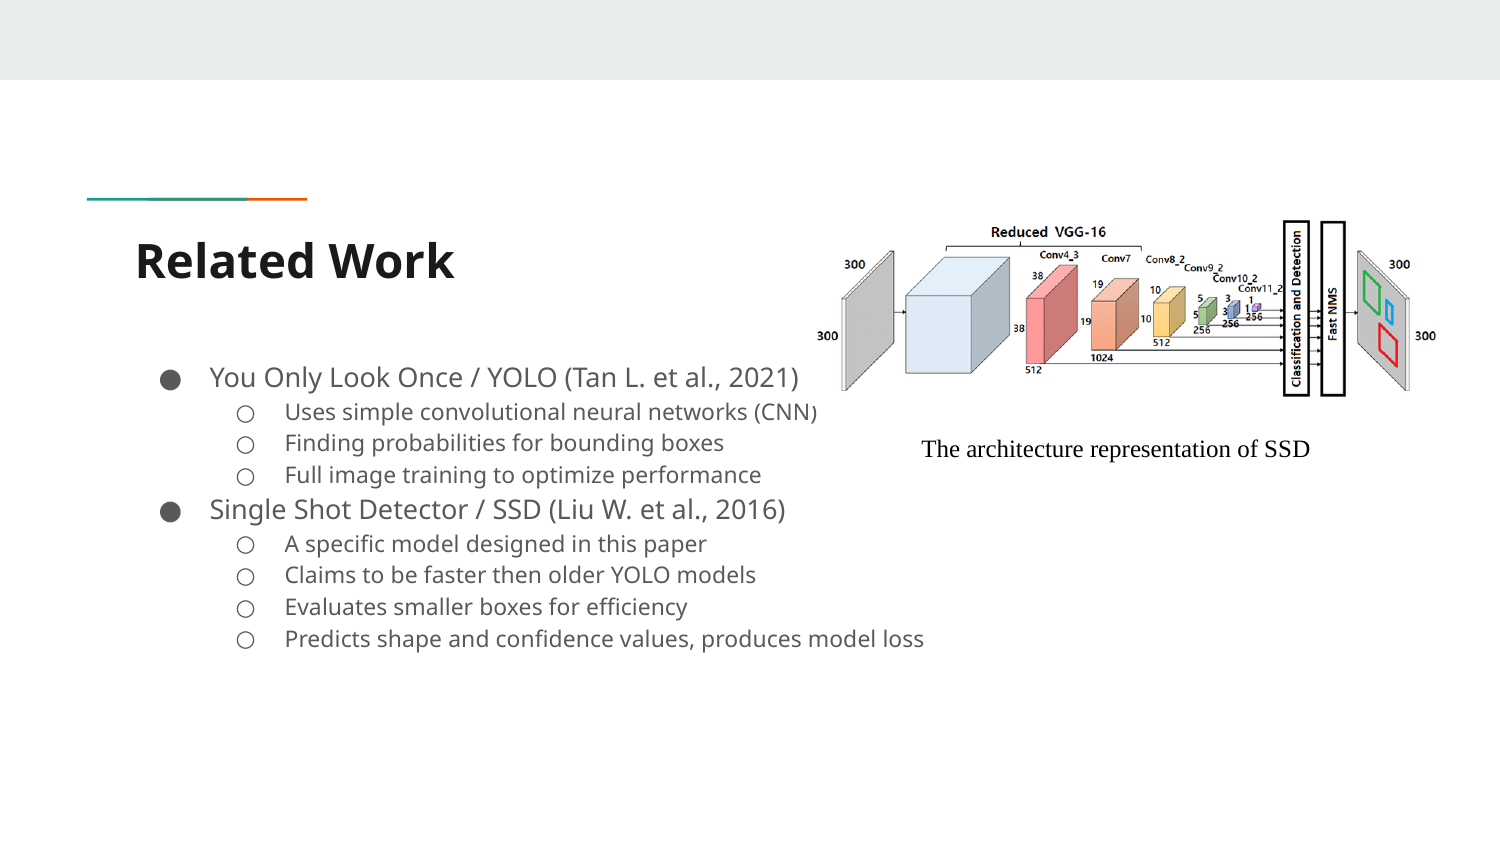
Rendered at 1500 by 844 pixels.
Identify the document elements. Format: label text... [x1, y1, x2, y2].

list You Only Look Once / YOLO (Tan L. et al., 2021) Uses simple convolutional neural networks (CNN) Finding probabilities for bounding boxes Full image training to optimize performance Single Shot Detector / SSD (Liu W. et al., 2016) A specific model designed in this paper Claims to be faster then older YOLO models Evaluates smaller boxes for efficiency Predicts shape and confidence values, produces model loss [119, 341, 1381, 712]
text_box The architecture representation of SSD [851, 415, 1381, 478]
title Related Work [119, 216, 805, 305]
picture [808, 216, 1450, 407]
